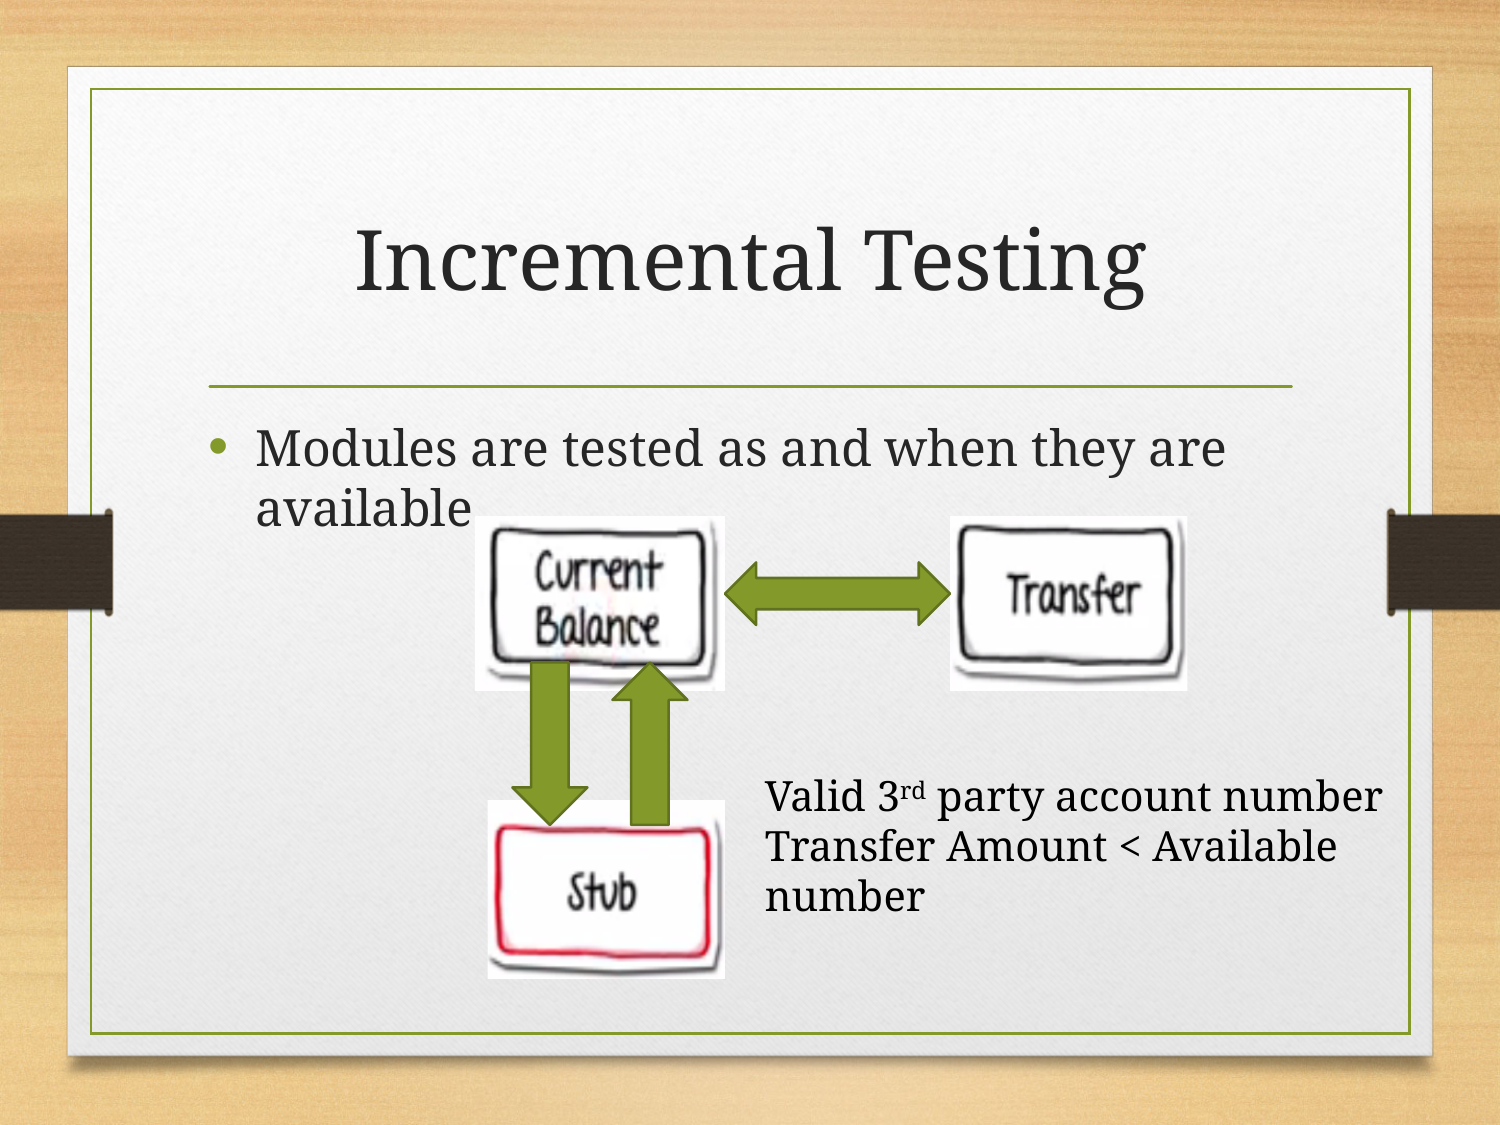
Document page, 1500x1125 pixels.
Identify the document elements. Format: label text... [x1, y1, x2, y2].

title Incremental Testing [193, 150, 1309, 365]
list Modules are tested as and when they are available [193, 408, 1309, 974]
text_box [511, 692, 589, 799]
text_box [611, 692, 689, 799]
text_box [726, 561, 949, 627]
text_box Valid 3rd party account number Transfer Amount < Available number [749, 762, 1413, 928]
picture [0, 0, 1500, 1125]
